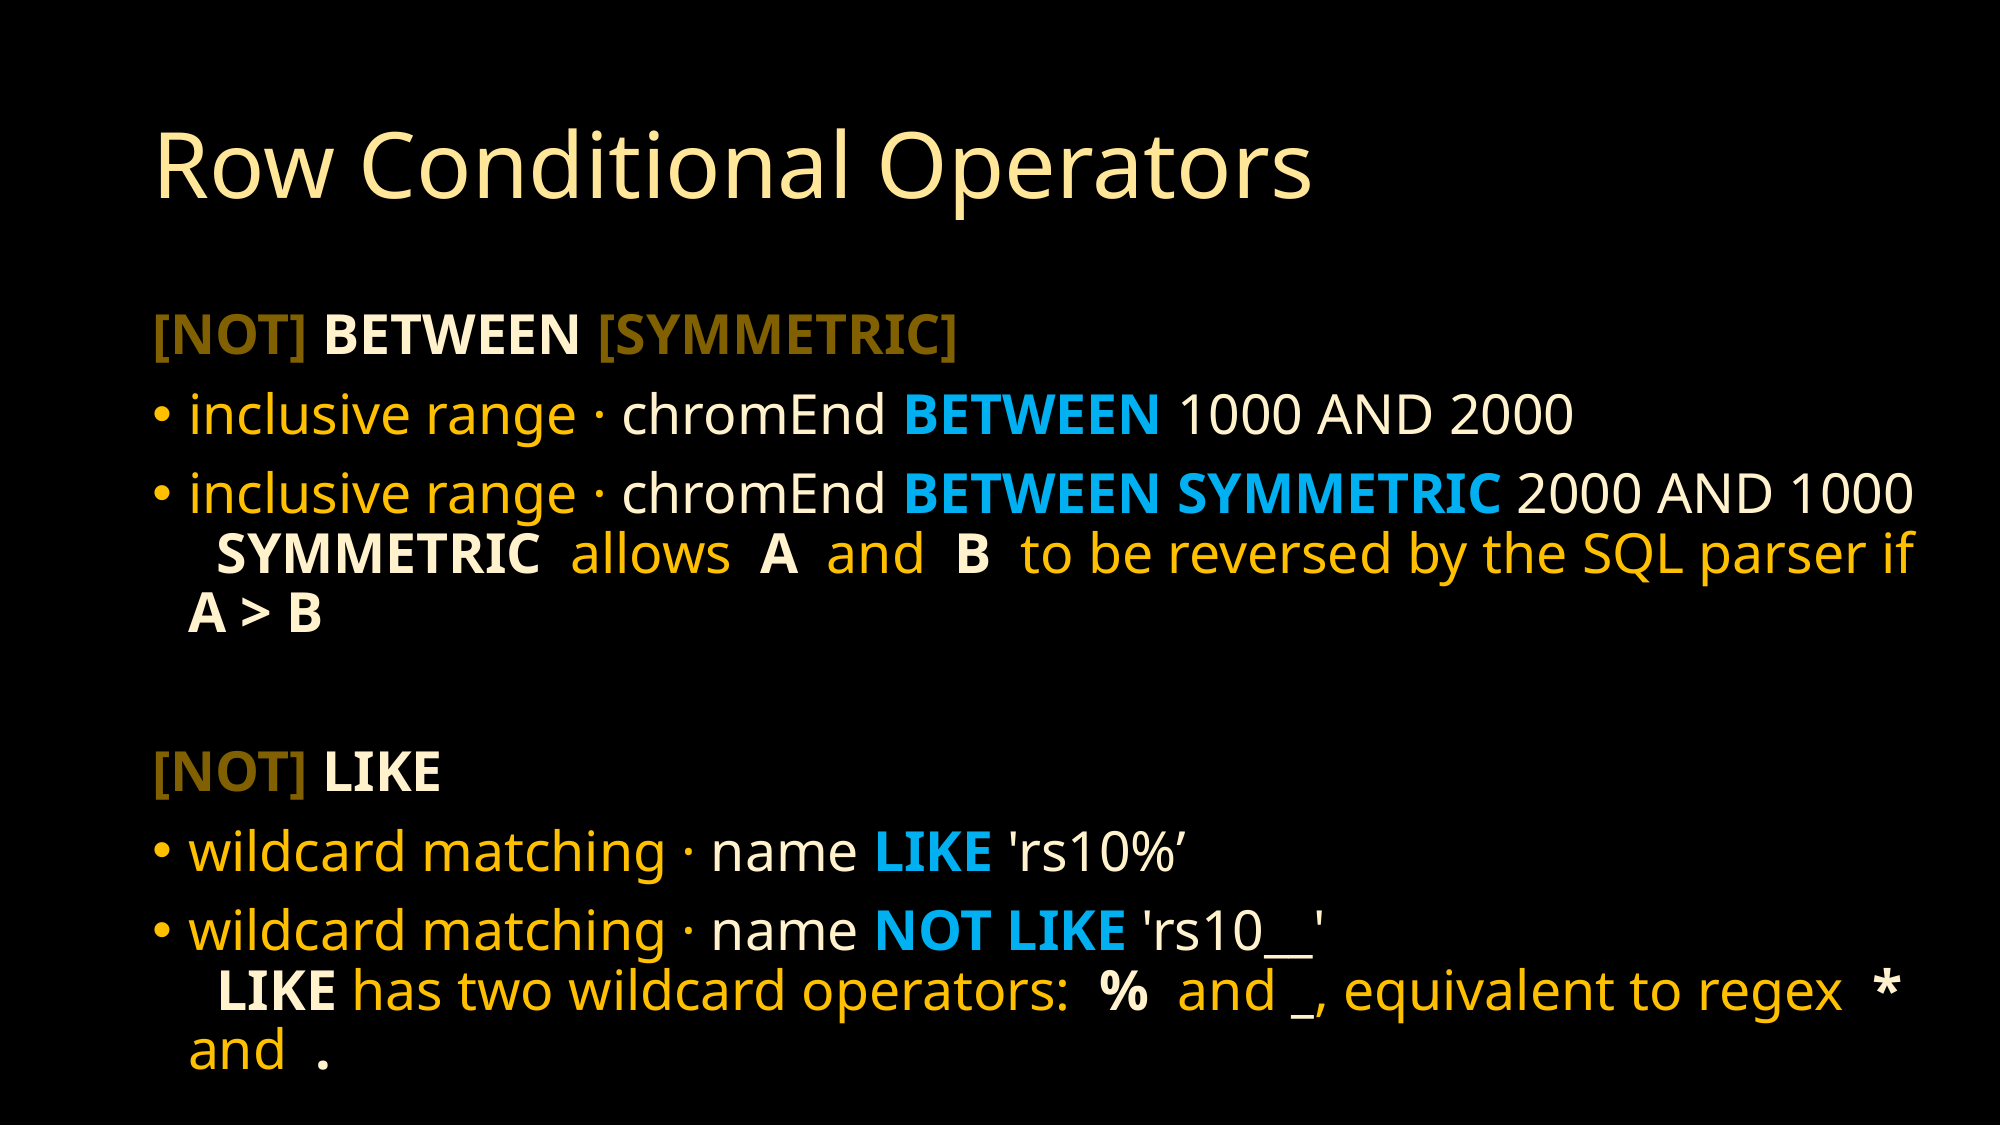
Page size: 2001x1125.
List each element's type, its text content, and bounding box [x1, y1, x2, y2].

title Row Conditional Operators [137, 59, 1863, 278]
list [NOT] BETWEEN [SYMMETRIC] inclusive range · chromEnd BETWEEN 1000 AND 2000 inclusive range · chromEnd BETWEEN SYMMETRIC 2000 AND 1000 SYMMETRIC allows A and B to be reversed by the SQL parser if A > B [NOT] LIKE wildcard matching · name LIKE 'rs10%’ wildcard matching · name NOT LIKE 'rs10__' LIKE has two wildcard operators: % and _, equivalent to regex * and . [137, 299, 1988, 1100]
